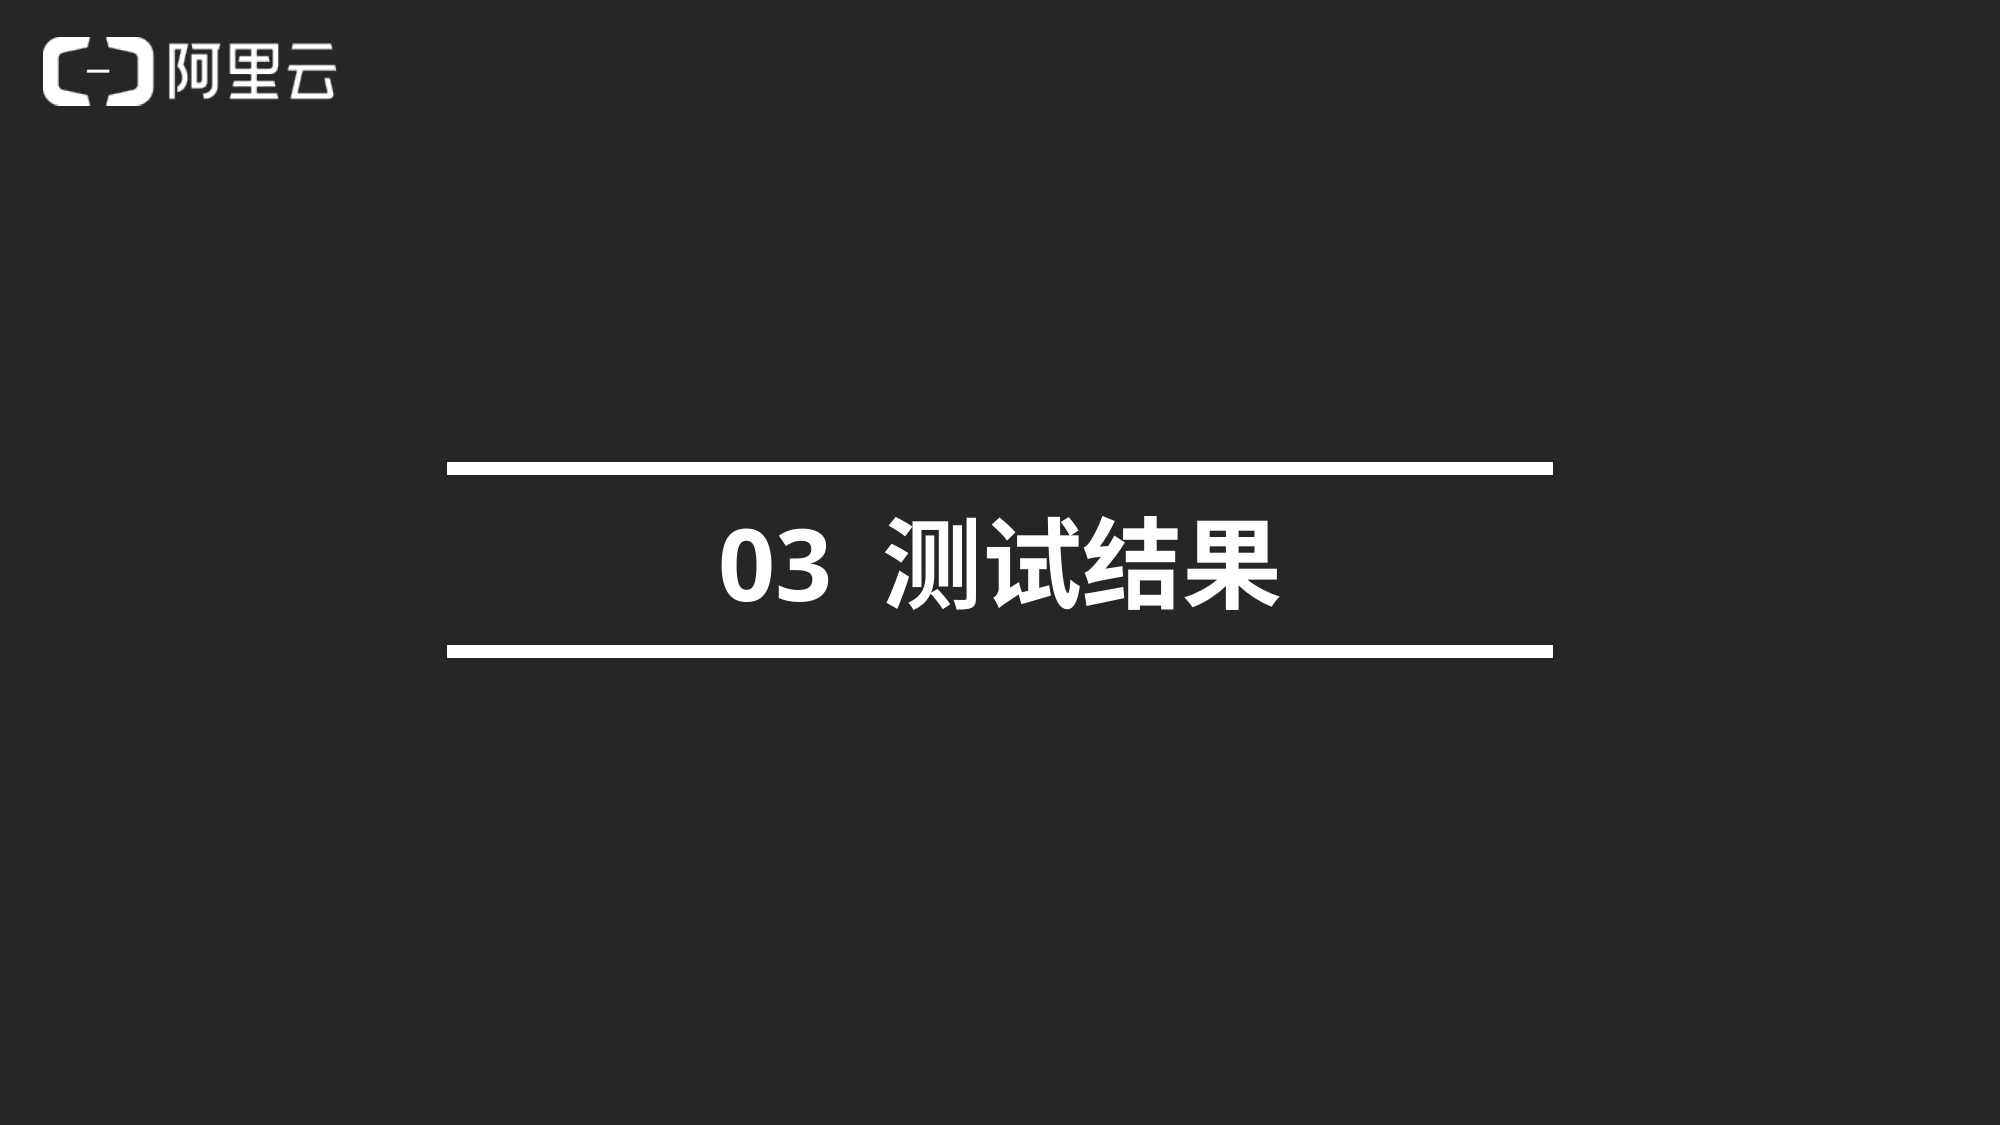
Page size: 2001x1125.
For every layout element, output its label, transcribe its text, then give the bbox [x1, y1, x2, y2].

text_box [43, 37, 339, 106]
list 03 测试结果 [446, 494, 1554, 631]
